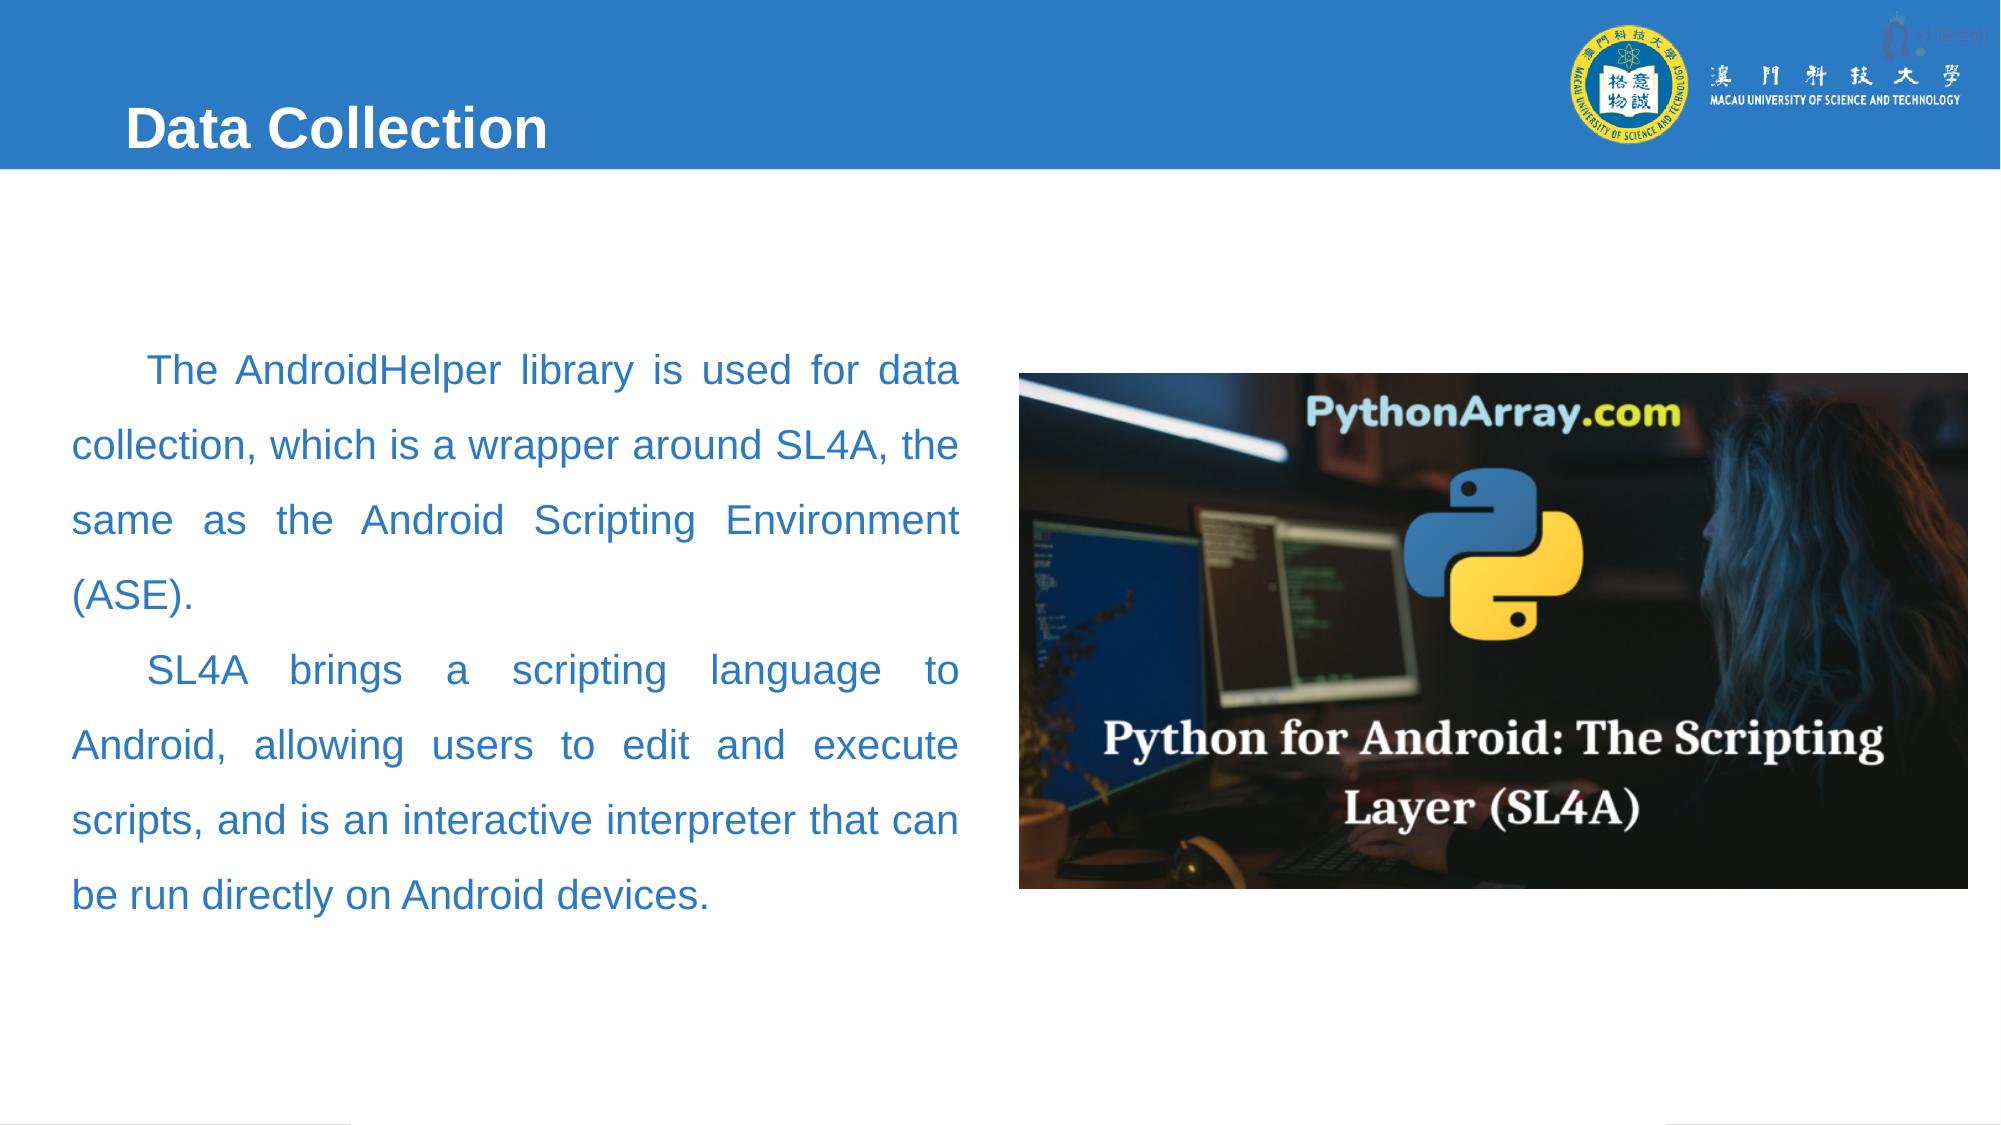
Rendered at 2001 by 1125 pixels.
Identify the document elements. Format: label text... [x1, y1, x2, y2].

title Data Collection [109, 0, 1890, 169]
text_box The AndroidHelper library is used for data collection, which is a wrapper around SL4A, the same as the Android Scripting Environment (ASE). SL4A brings a scripting language to Android, allowing users to edit and execute scripts, and is an interactive interpreter that can be run directly on Android devices. [56, 310, 975, 925]
picture [0, 0, 2001, 1125]
